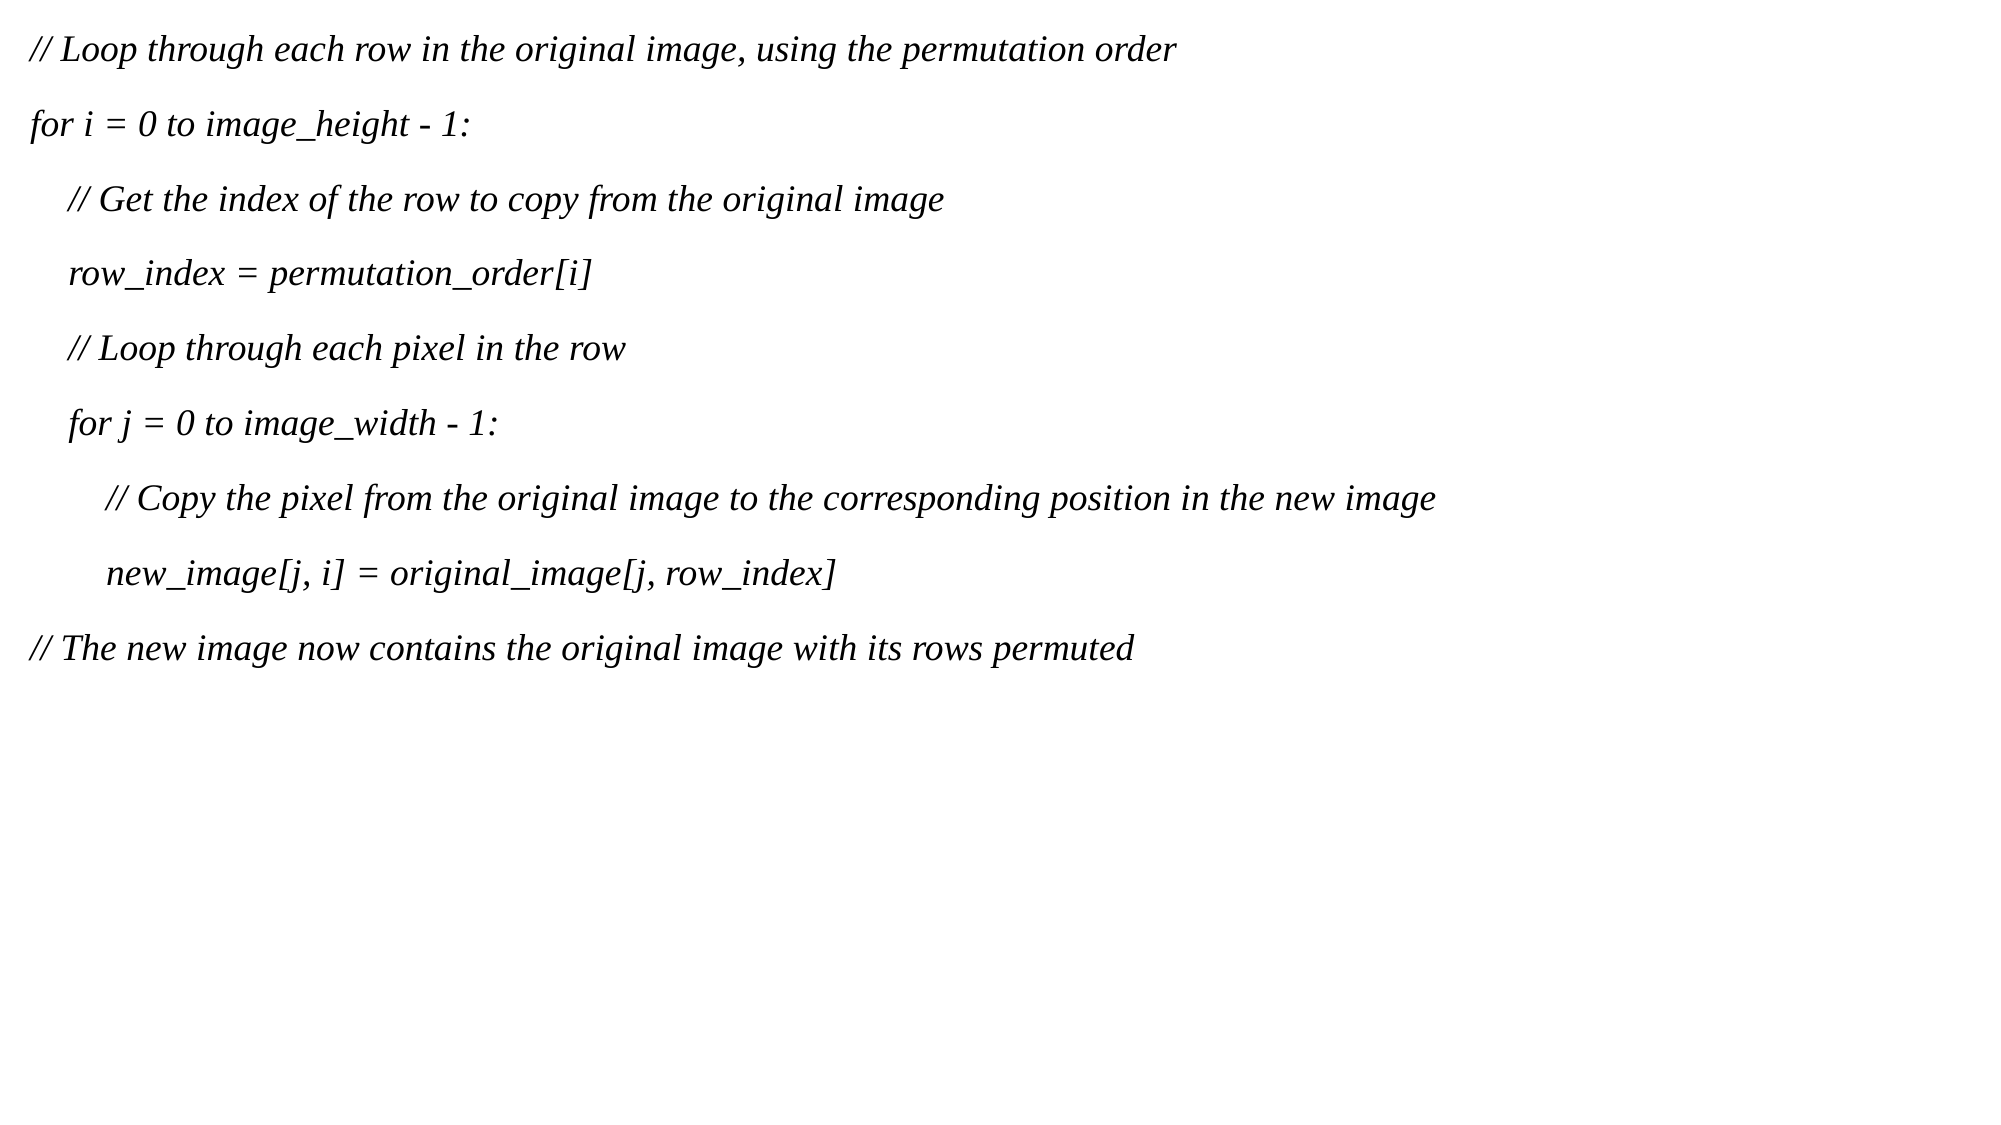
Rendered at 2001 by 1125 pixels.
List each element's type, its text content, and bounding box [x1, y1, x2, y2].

list // Loop through each row in the original image, using the permutation order for i = 0 to image_height - 1: // Get the index of the row to copy from the original image row_index = permutation_order[i] // Loop through each pixel in the row for j = 0 to image_width - 1: // Copy the pixel from the original image to the corresponding position in the new image new_image[j, i] = original_image[j, row_index] // The new image now contains the original image with its rows permuted [15, 7, 1982, 1106]
